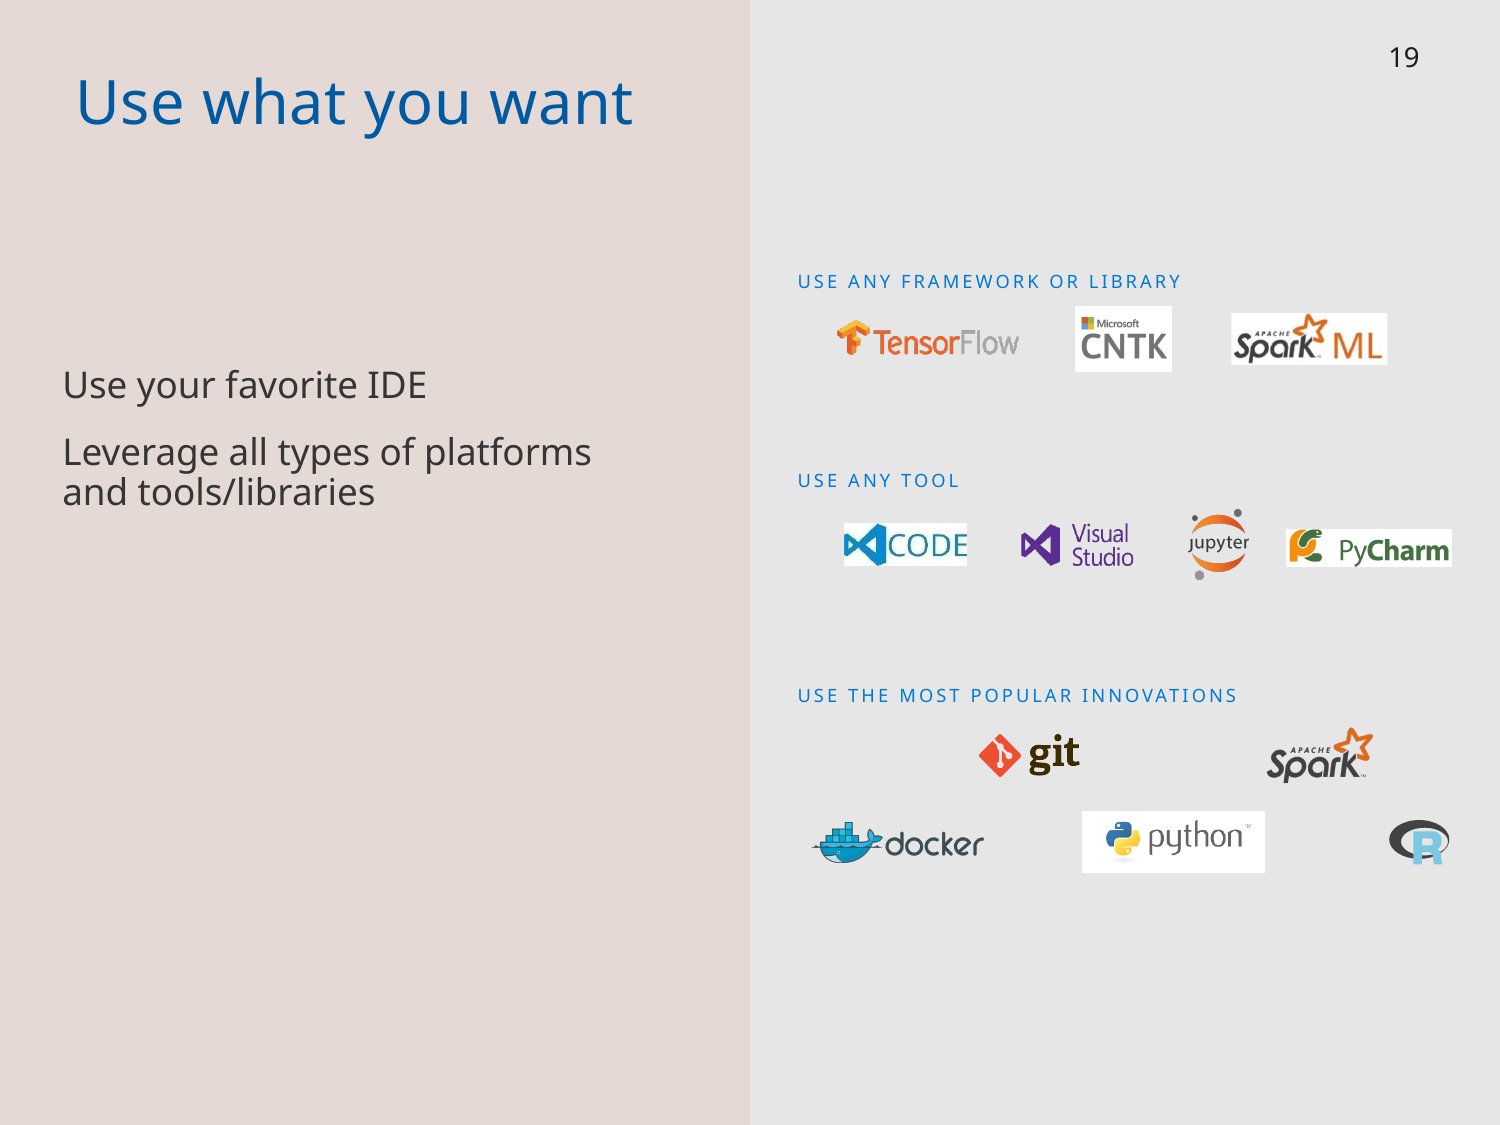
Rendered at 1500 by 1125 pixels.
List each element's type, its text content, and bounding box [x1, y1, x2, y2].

picture [1286, 528, 1452, 567]
picture [1003, 506, 1151, 584]
picture [844, 523, 967, 567]
text_box Use any tool [786, 463, 1308, 497]
picture [1075, 306, 1173, 372]
picture [1230, 313, 1388, 365]
picture [1388, 819, 1450, 865]
text_box Use any framework or library [786, 264, 1308, 298]
picture [1187, 509, 1249, 581]
picture [810, 821, 984, 863]
picture [1082, 811, 1266, 874]
text_box Use the most popular innovations [786, 678, 1308, 712]
picture [837, 319, 1020, 355]
text_box 19 [1366, 23, 1500, 92]
text_box Use your favorite IDE Leverage all types of platforms and tools/libraries [51, 361, 631, 519]
picture [1266, 727, 1373, 784]
picture [979, 734, 1080, 777]
title Use what you want [51, 56, 741, 168]
